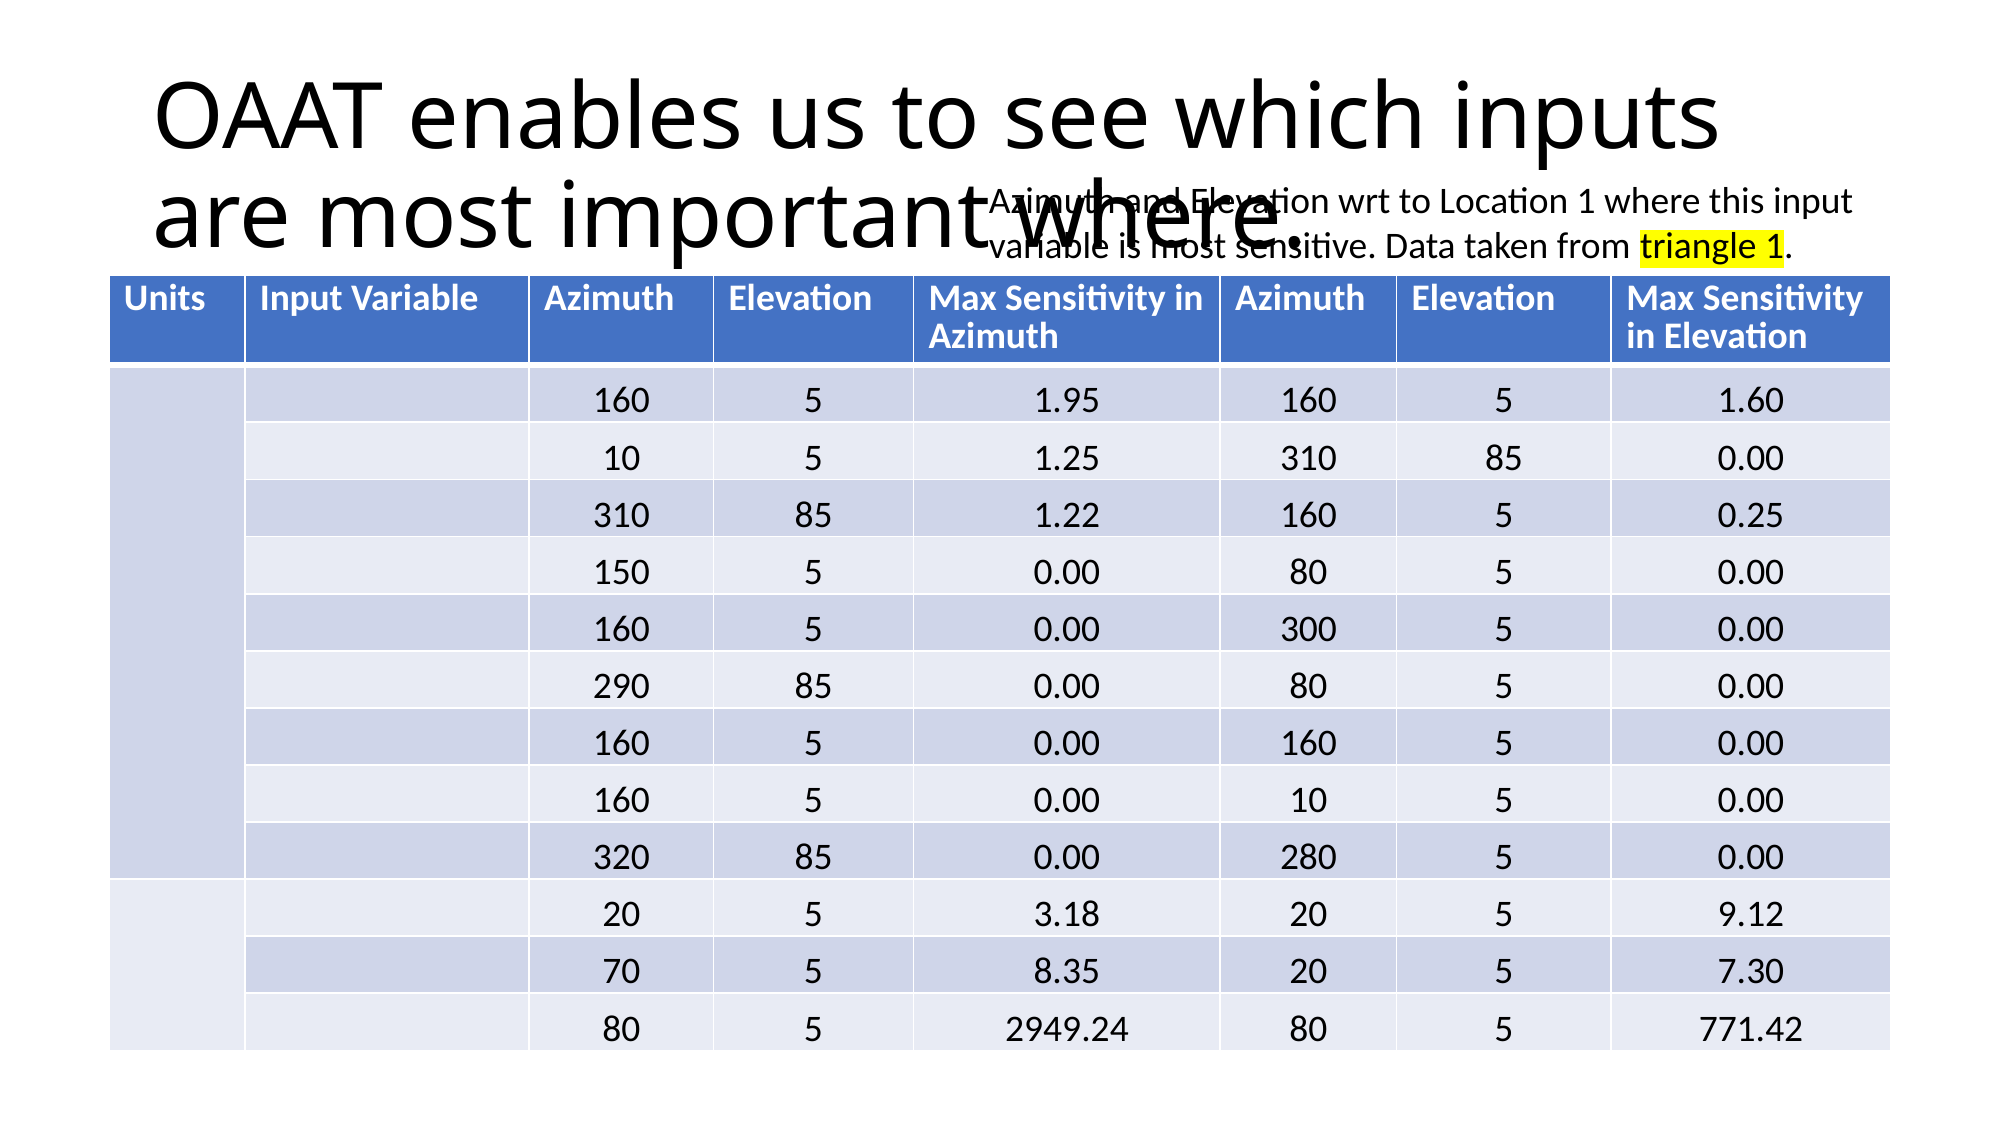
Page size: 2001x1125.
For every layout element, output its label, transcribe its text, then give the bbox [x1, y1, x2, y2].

text_box Azimuth and Elevation wrt to Location 1 where this input variable is most sensitive. Data taken from triangle 1. [974, 168, 1944, 274]
title OAAT enables us to see which inputs are most important where. [137, 59, 1863, 274]
